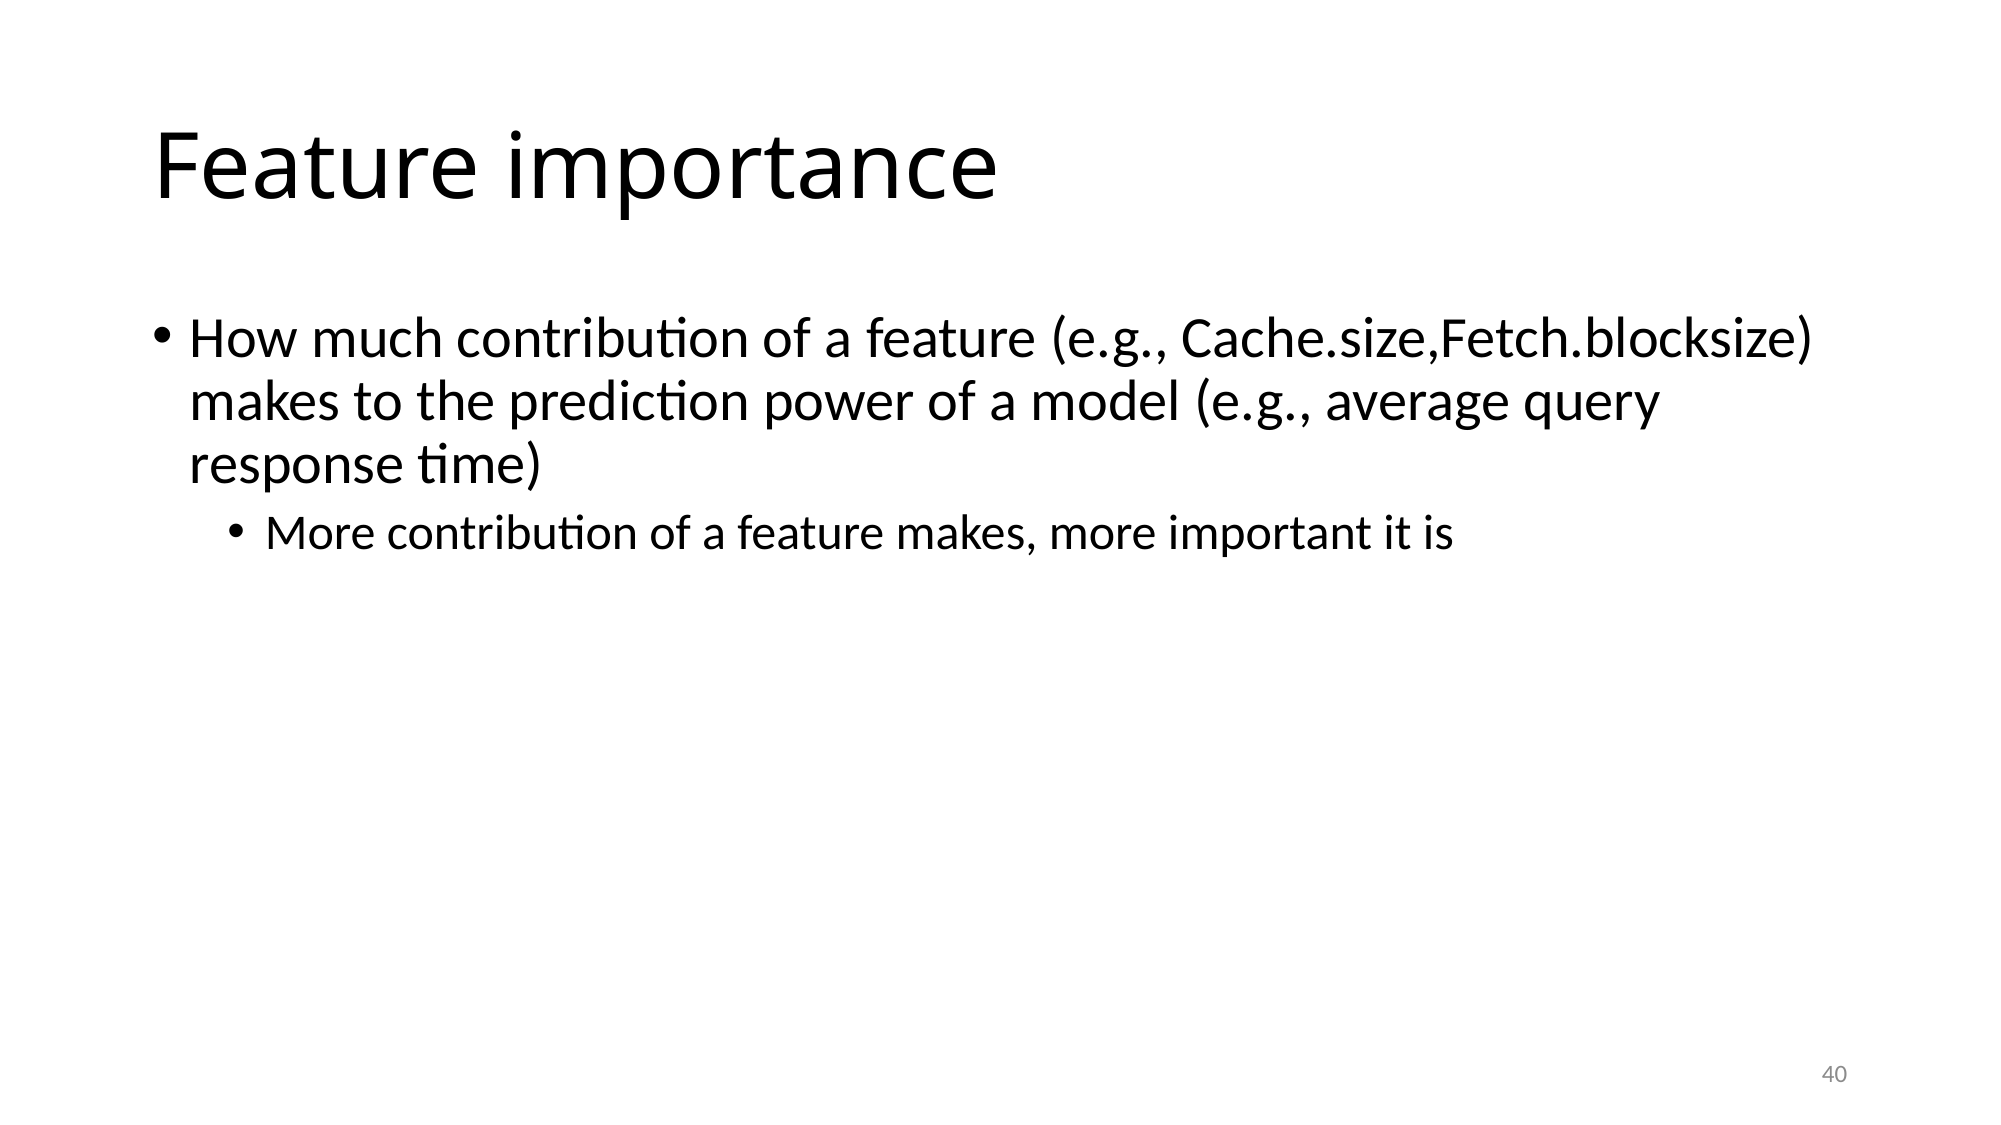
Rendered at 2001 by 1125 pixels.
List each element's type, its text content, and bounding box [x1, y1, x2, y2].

slide_number 40 [1412, 1042, 1863, 1103]
list How much contribution of a feature (e.g., Cache.size,Fetch.blocksize) makes to the prediction power of a model (e.g., average query response time) More contribution of a feature makes, more important it is [137, 299, 1863, 1014]
title Feature importance [137, 59, 1863, 278]
